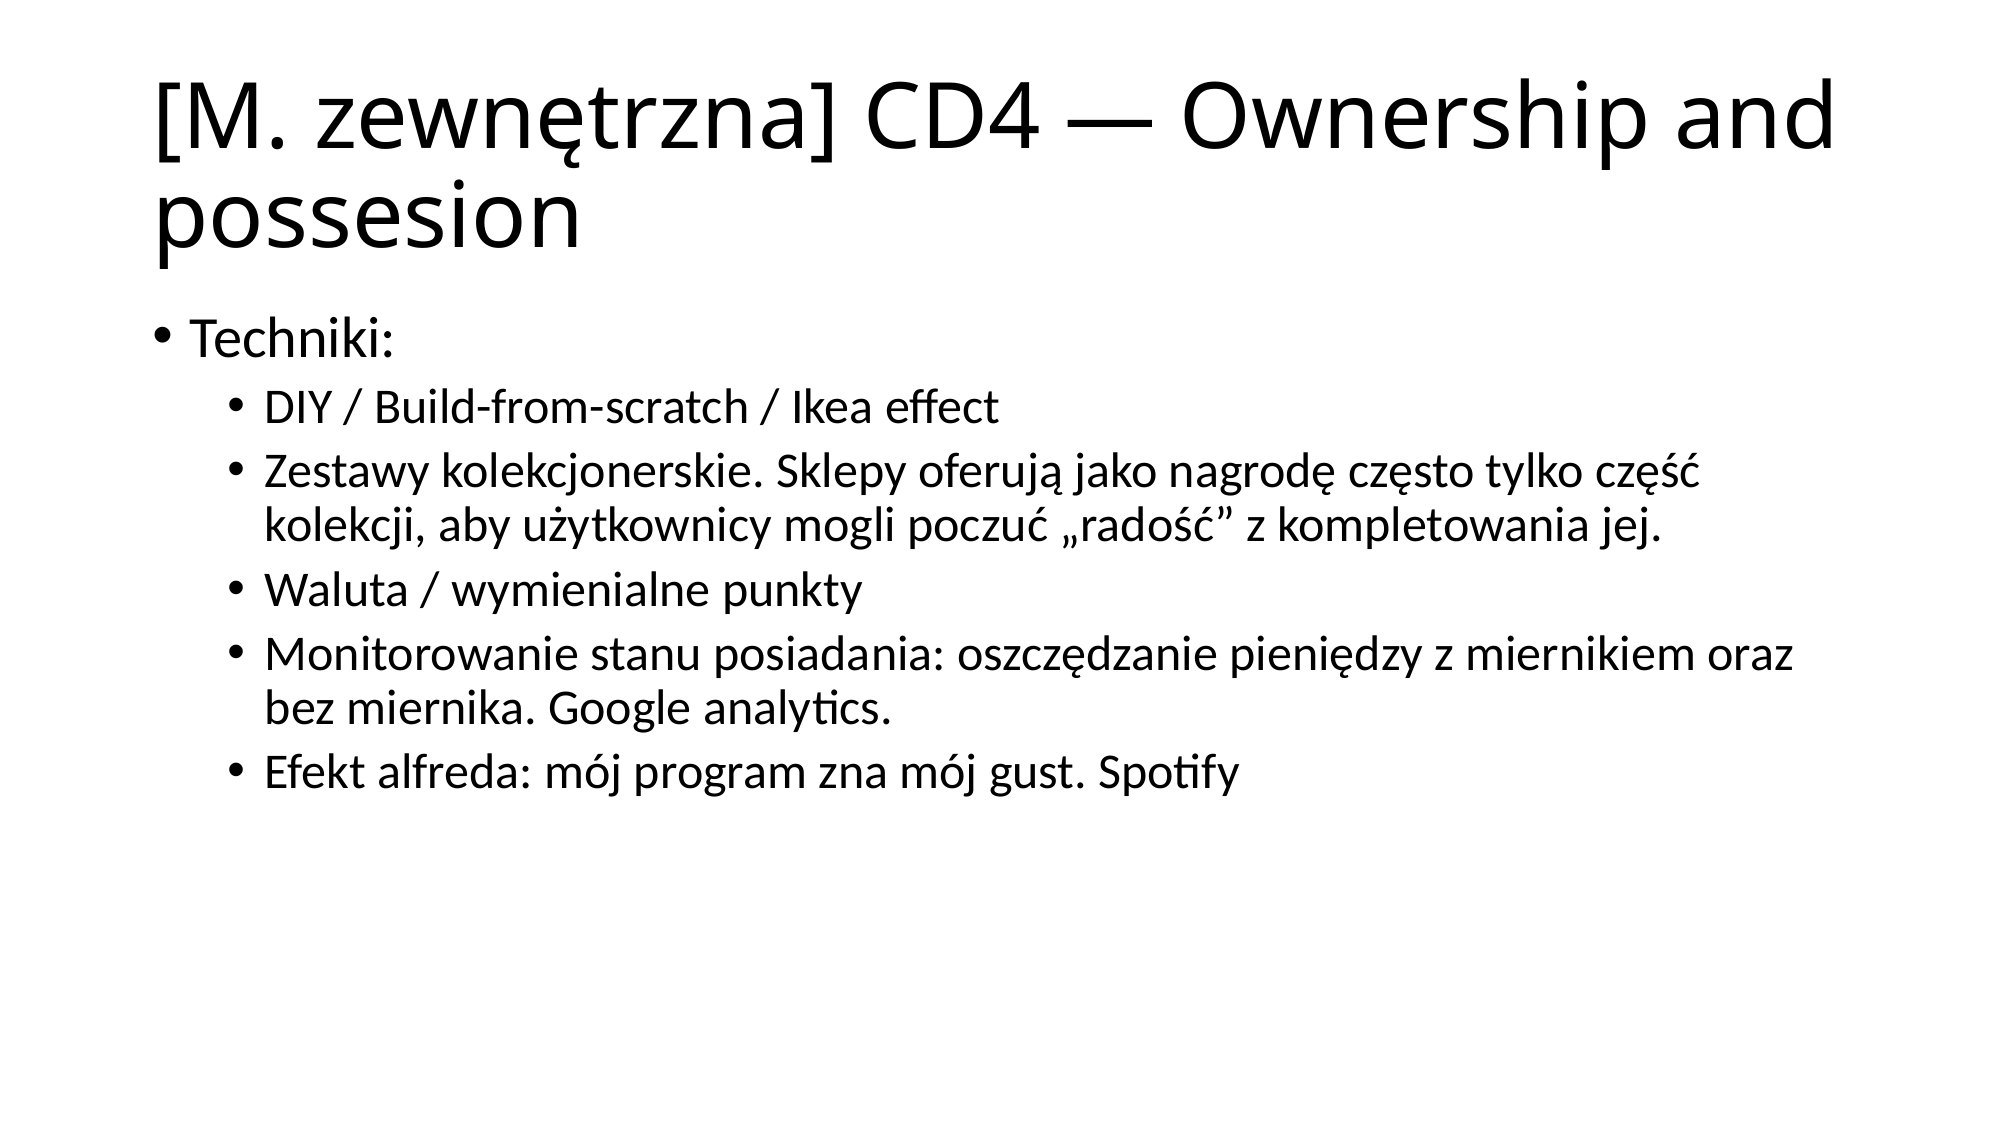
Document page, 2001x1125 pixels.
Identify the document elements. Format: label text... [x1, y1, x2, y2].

list Techniki: DIY / Build-from-scratch / Ikea effect Zestawy kolekcjonerskie. Sklepy oferują jako nagrodę często tylko część kolekcji, aby użytkownicy mogli poczuć „radość” z kompletowania jej. Waluta / wymienialne punkty Monitorowanie stanu posiadania: oszczędzanie pieniędzy z miernikiem oraz bez miernika. Google analytics. Efekt alfreda: mój program zna mój gust. Spotify [137, 299, 1863, 1014]
title [M. zewnętrzna] CD4 — Ownership and possesion [137, 59, 1863, 278]
